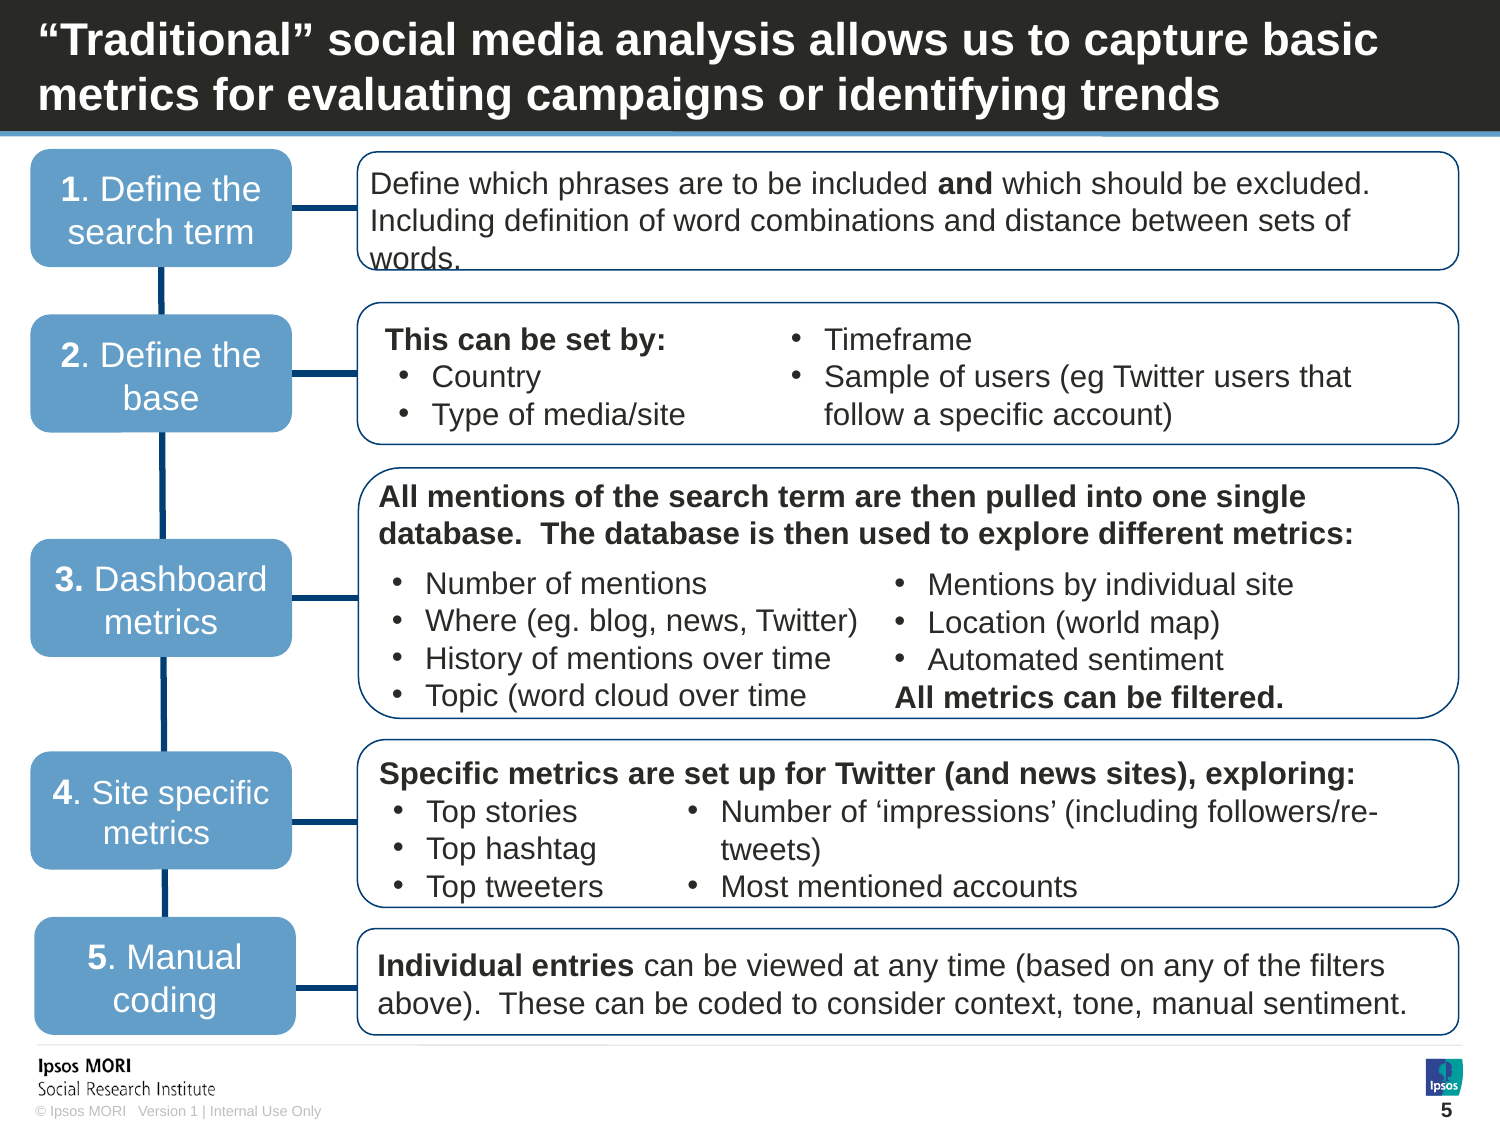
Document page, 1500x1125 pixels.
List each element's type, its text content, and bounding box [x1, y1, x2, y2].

text_box [357, 739, 1459, 908]
text_box [357, 305, 1459, 445]
text_box 4. Site specific metrics [30, 751, 155, 870]
text_box Individual entries can be viewed at any time (based on any of the filters above). These can be coded to consider context, tone, manual sentiment. [357, 928, 1459, 1035]
text_box This can be set by: Country Type of media/site [384, 318, 990, 432]
text_box Number of ‘impressions’ (including followers/re-tweets) Most mentioned accounts [673, 791, 1416, 904]
text_box Mentions by individual site Location (world map) Automated sentiment All metrics can be filtered. [880, 564, 1405, 715]
text_box Define which phrases are to be included and which should be excluded. Including definition of word combinations and distance between sets of words. [369, 163, 1451, 313]
text_box 3. Dashboard metrics [30, 538, 155, 657]
text_box 5. Manual coding [34, 916, 296, 1035]
text_box 2. Define the base [30, 314, 155, 433]
text_box 2. Define the base [170, 314, 293, 433]
text_box 4. Site specific metrics [170, 751, 293, 870]
text_box 3. Dashboard metrics [170, 538, 293, 657]
text_box Timeframe Sample of users (eg Twitter users that follow a specific account) [990, 318, 1383, 432]
text_box [357, 151, 1459, 269]
text_box All mentions of the search term are then pulled into one single database. The database is then used to explore different metrics: Number of mentions Where (eg. blog, news, Twitter) History of mentions over time Topic (word cloud over time [378, 475, 1427, 713]
picture [37, 1058, 215, 1096]
title “Traditional” social media analysis allows us to capture basic metrics for evaluating campaigns or identifying trends [36, 0, 1449, 130]
text_box 1. Define the search term [30, 148, 293, 268]
text_box [358, 467, 1459, 719]
text_box Specific metrics are set up for Twitter (and news sites), exploring: Top stories Top hashtag Top tweeters [379, 753, 1428, 904]
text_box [160, 266, 166, 918]
